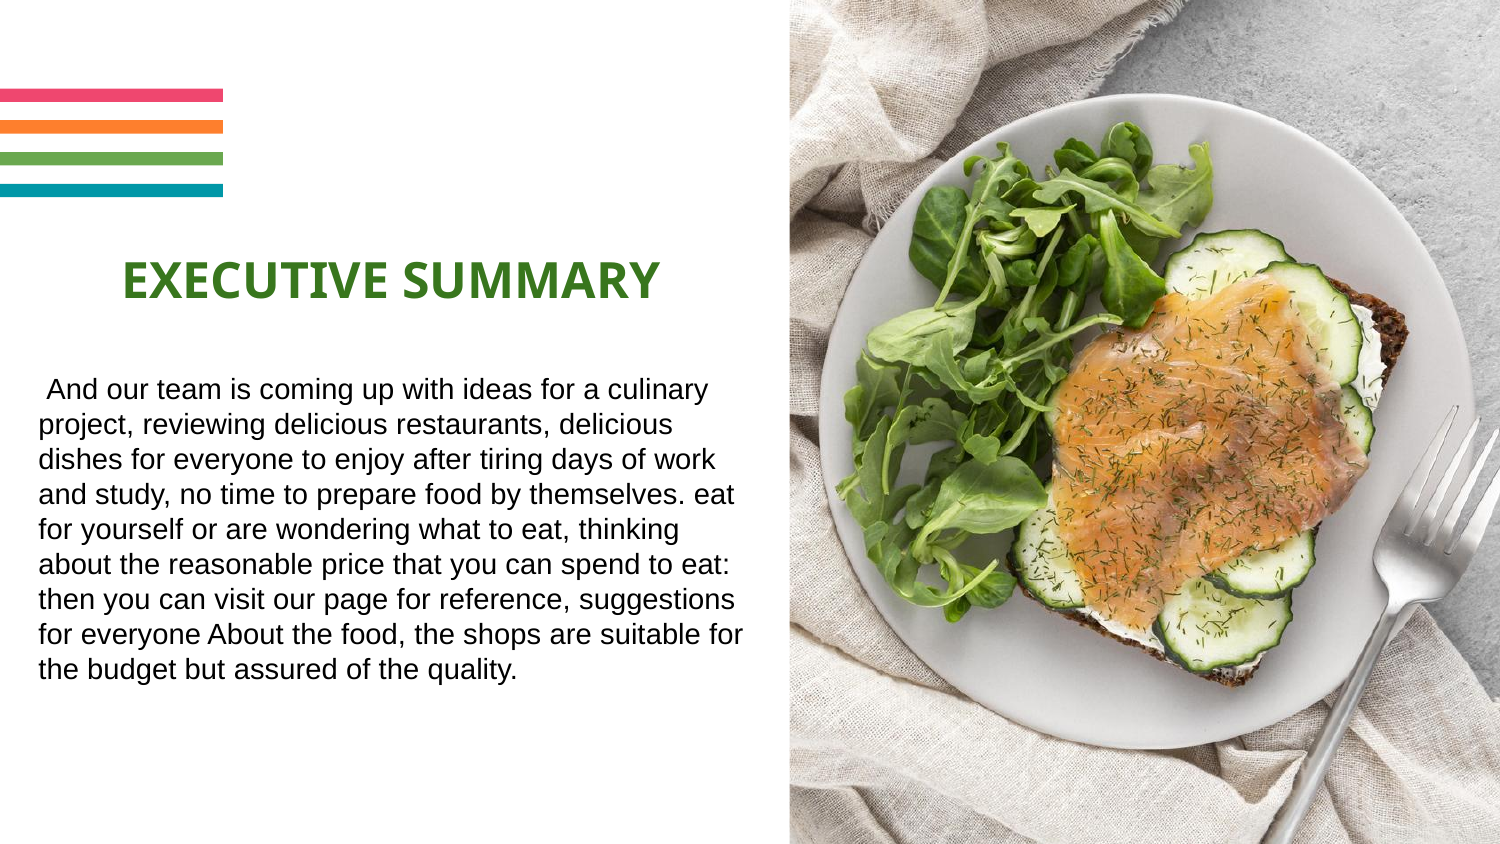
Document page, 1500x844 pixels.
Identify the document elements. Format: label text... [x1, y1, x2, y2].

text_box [56, 31, 166, 255]
title EXECUTIVE SUMMARY [106, 217, 691, 280]
text_box And our team is coming up with ideas for a culinary project, reviewing delicious restaurants, delicious dishes for everyone to enjoy after tiring days of work and study, no time to prepare food by themselves. eat for yourself or are wondering what to eat, thinking about the reasonable price that you can spend to eat: then you can visit our page for reference, suggestions for everyone About the food, the shops are suitable for the budget but assured of the quality. [23, 363, 774, 693]
picture [789, 0, 1500, 844]
